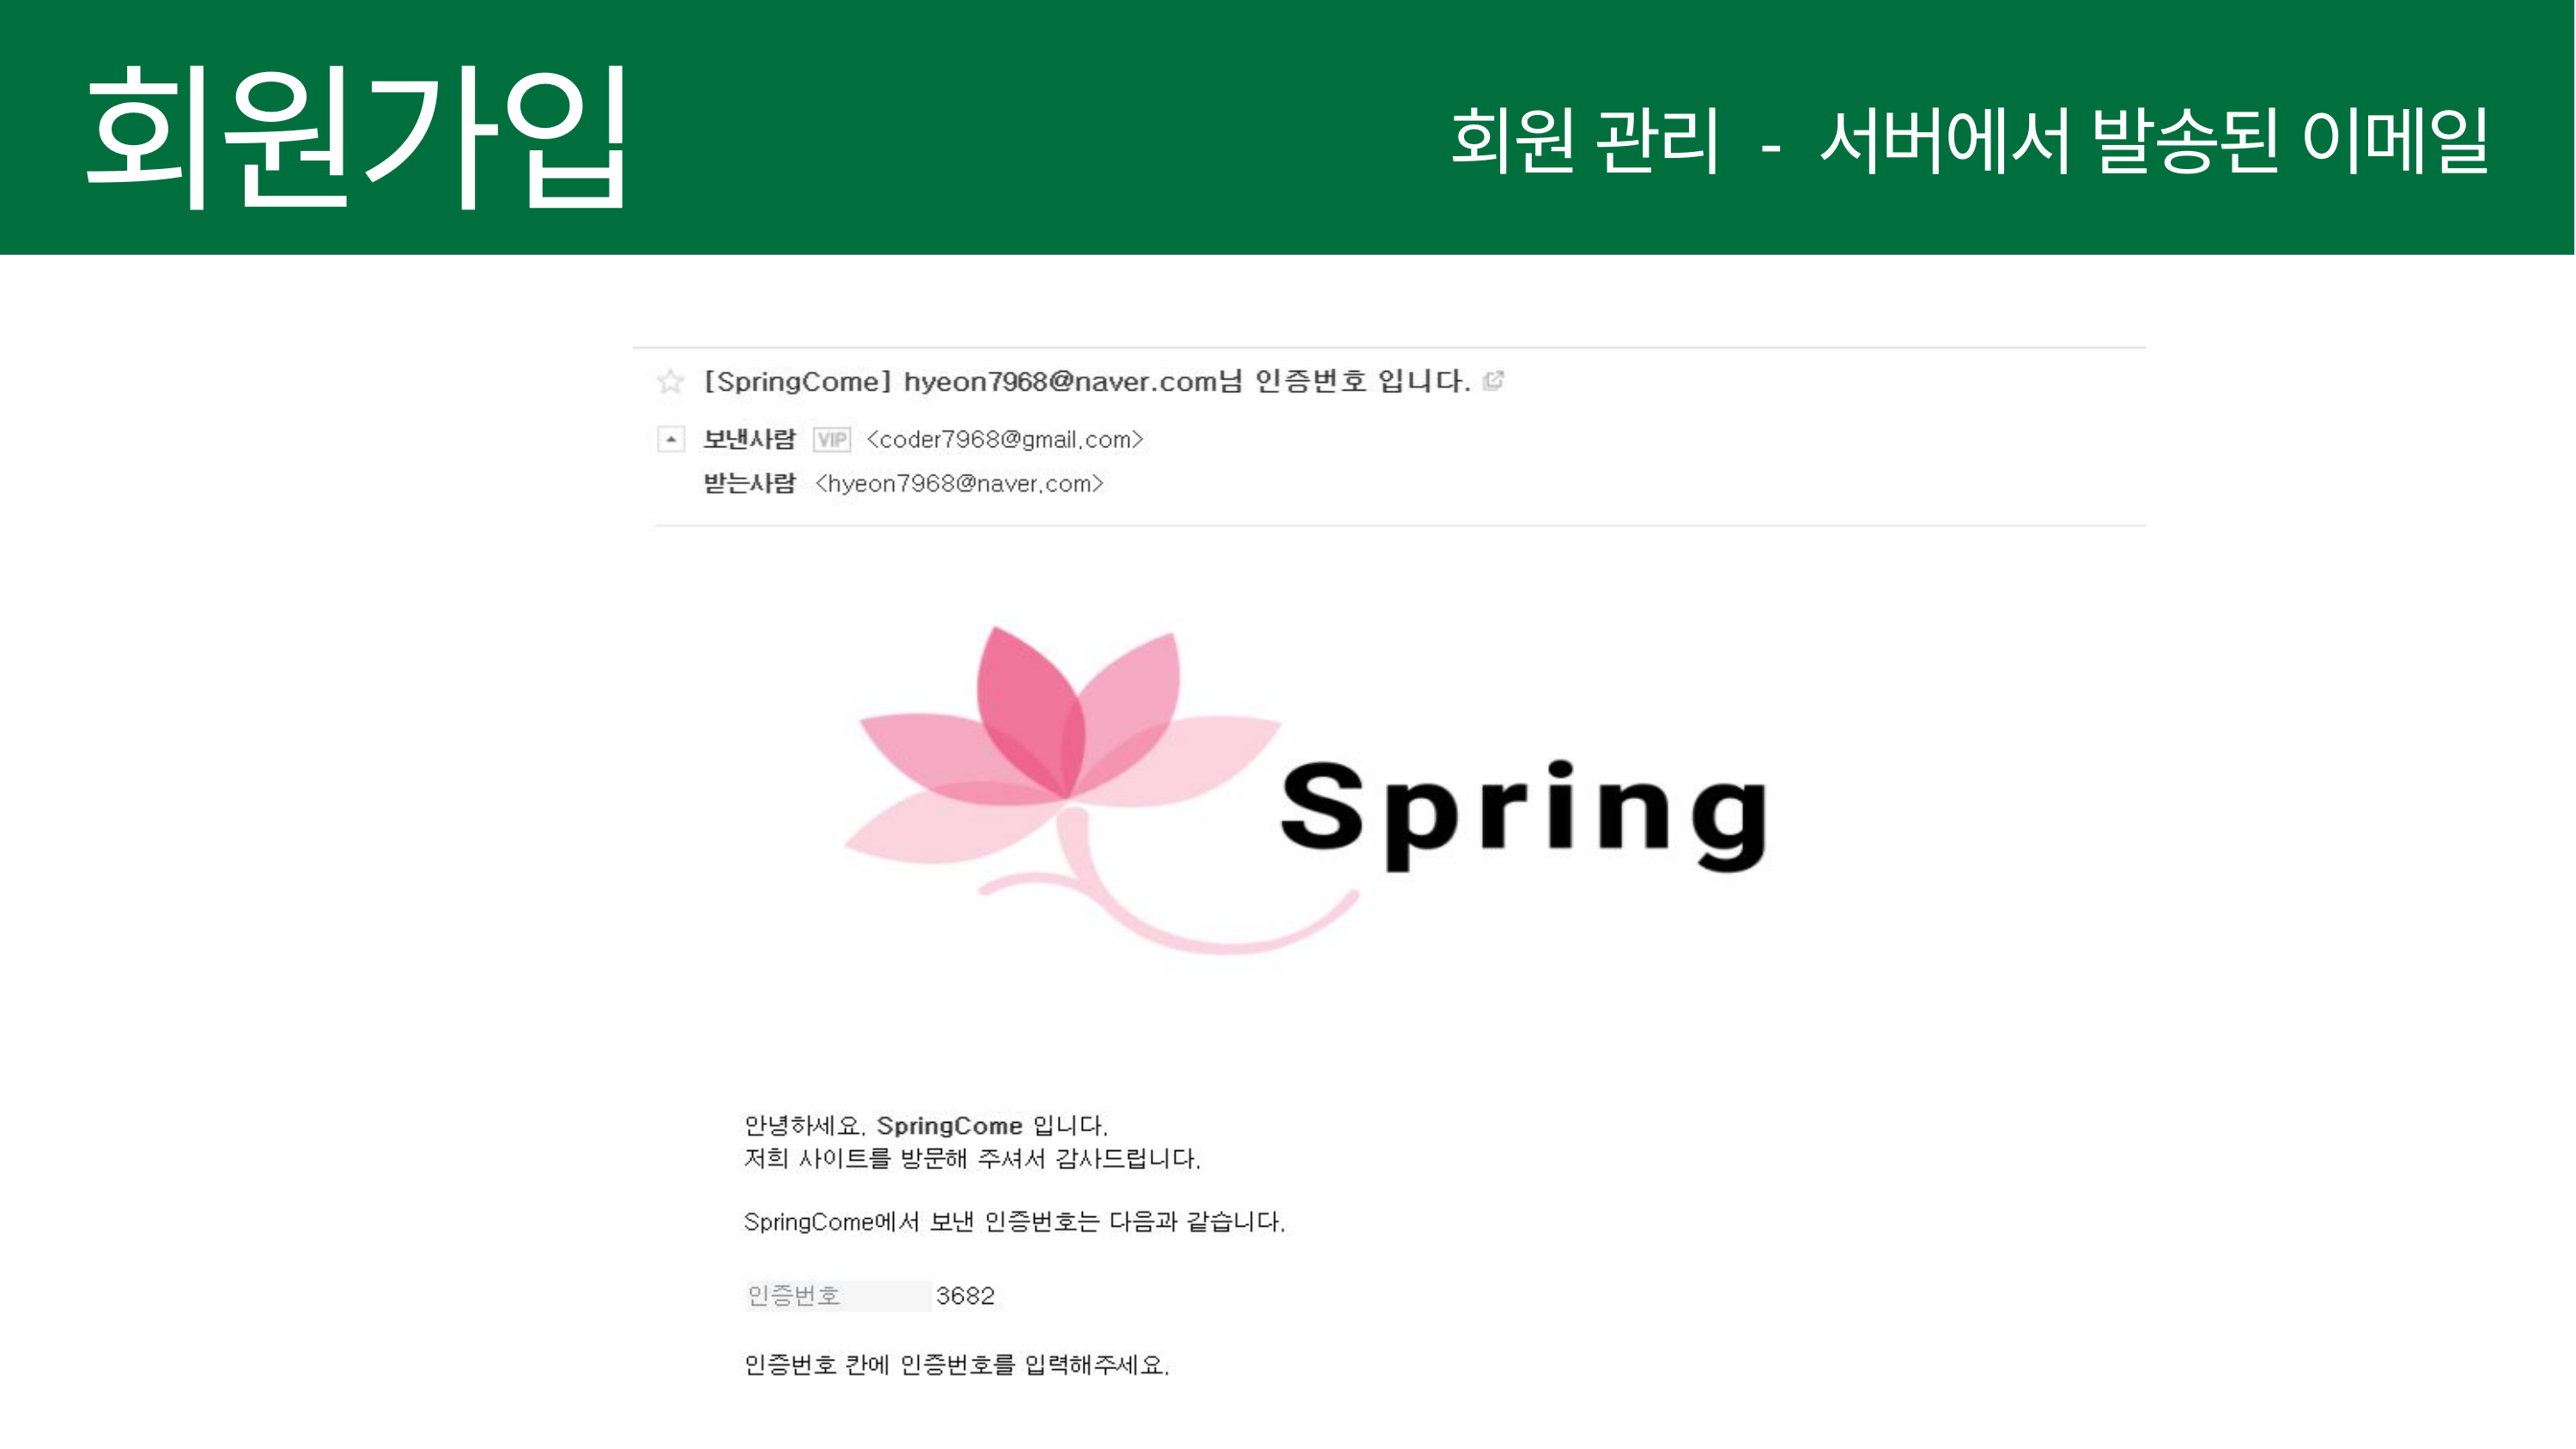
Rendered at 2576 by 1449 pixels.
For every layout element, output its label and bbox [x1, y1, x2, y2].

text_box [0, 0, 2576, 255]
picture [633, 343, 2146, 1417]
